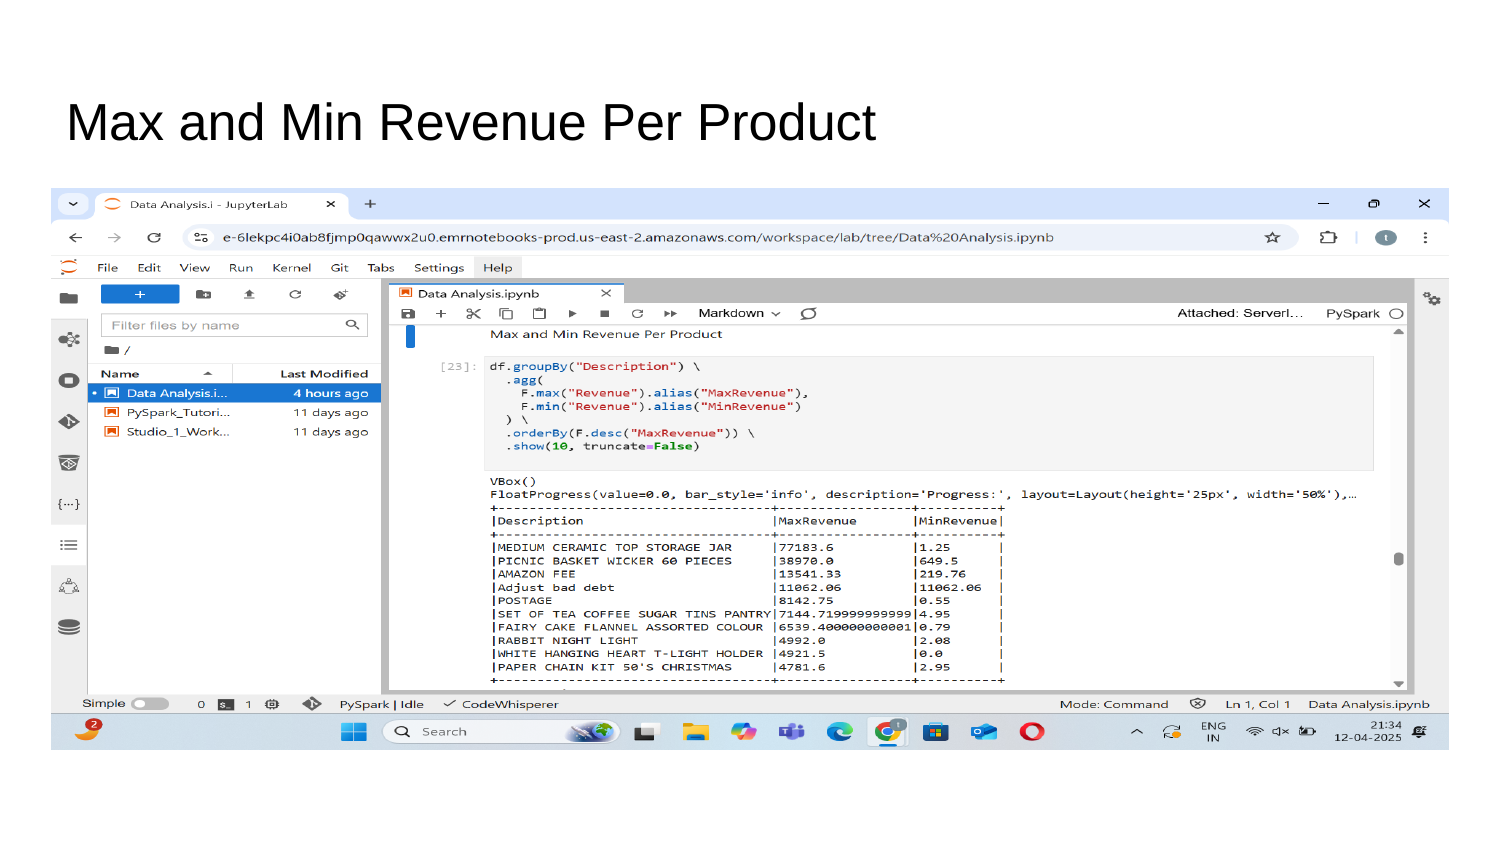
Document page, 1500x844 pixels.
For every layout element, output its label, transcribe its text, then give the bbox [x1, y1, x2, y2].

picture [50, 188, 1450, 750]
title Max and Min Revenue Per Product [51, 72, 1449, 167]
